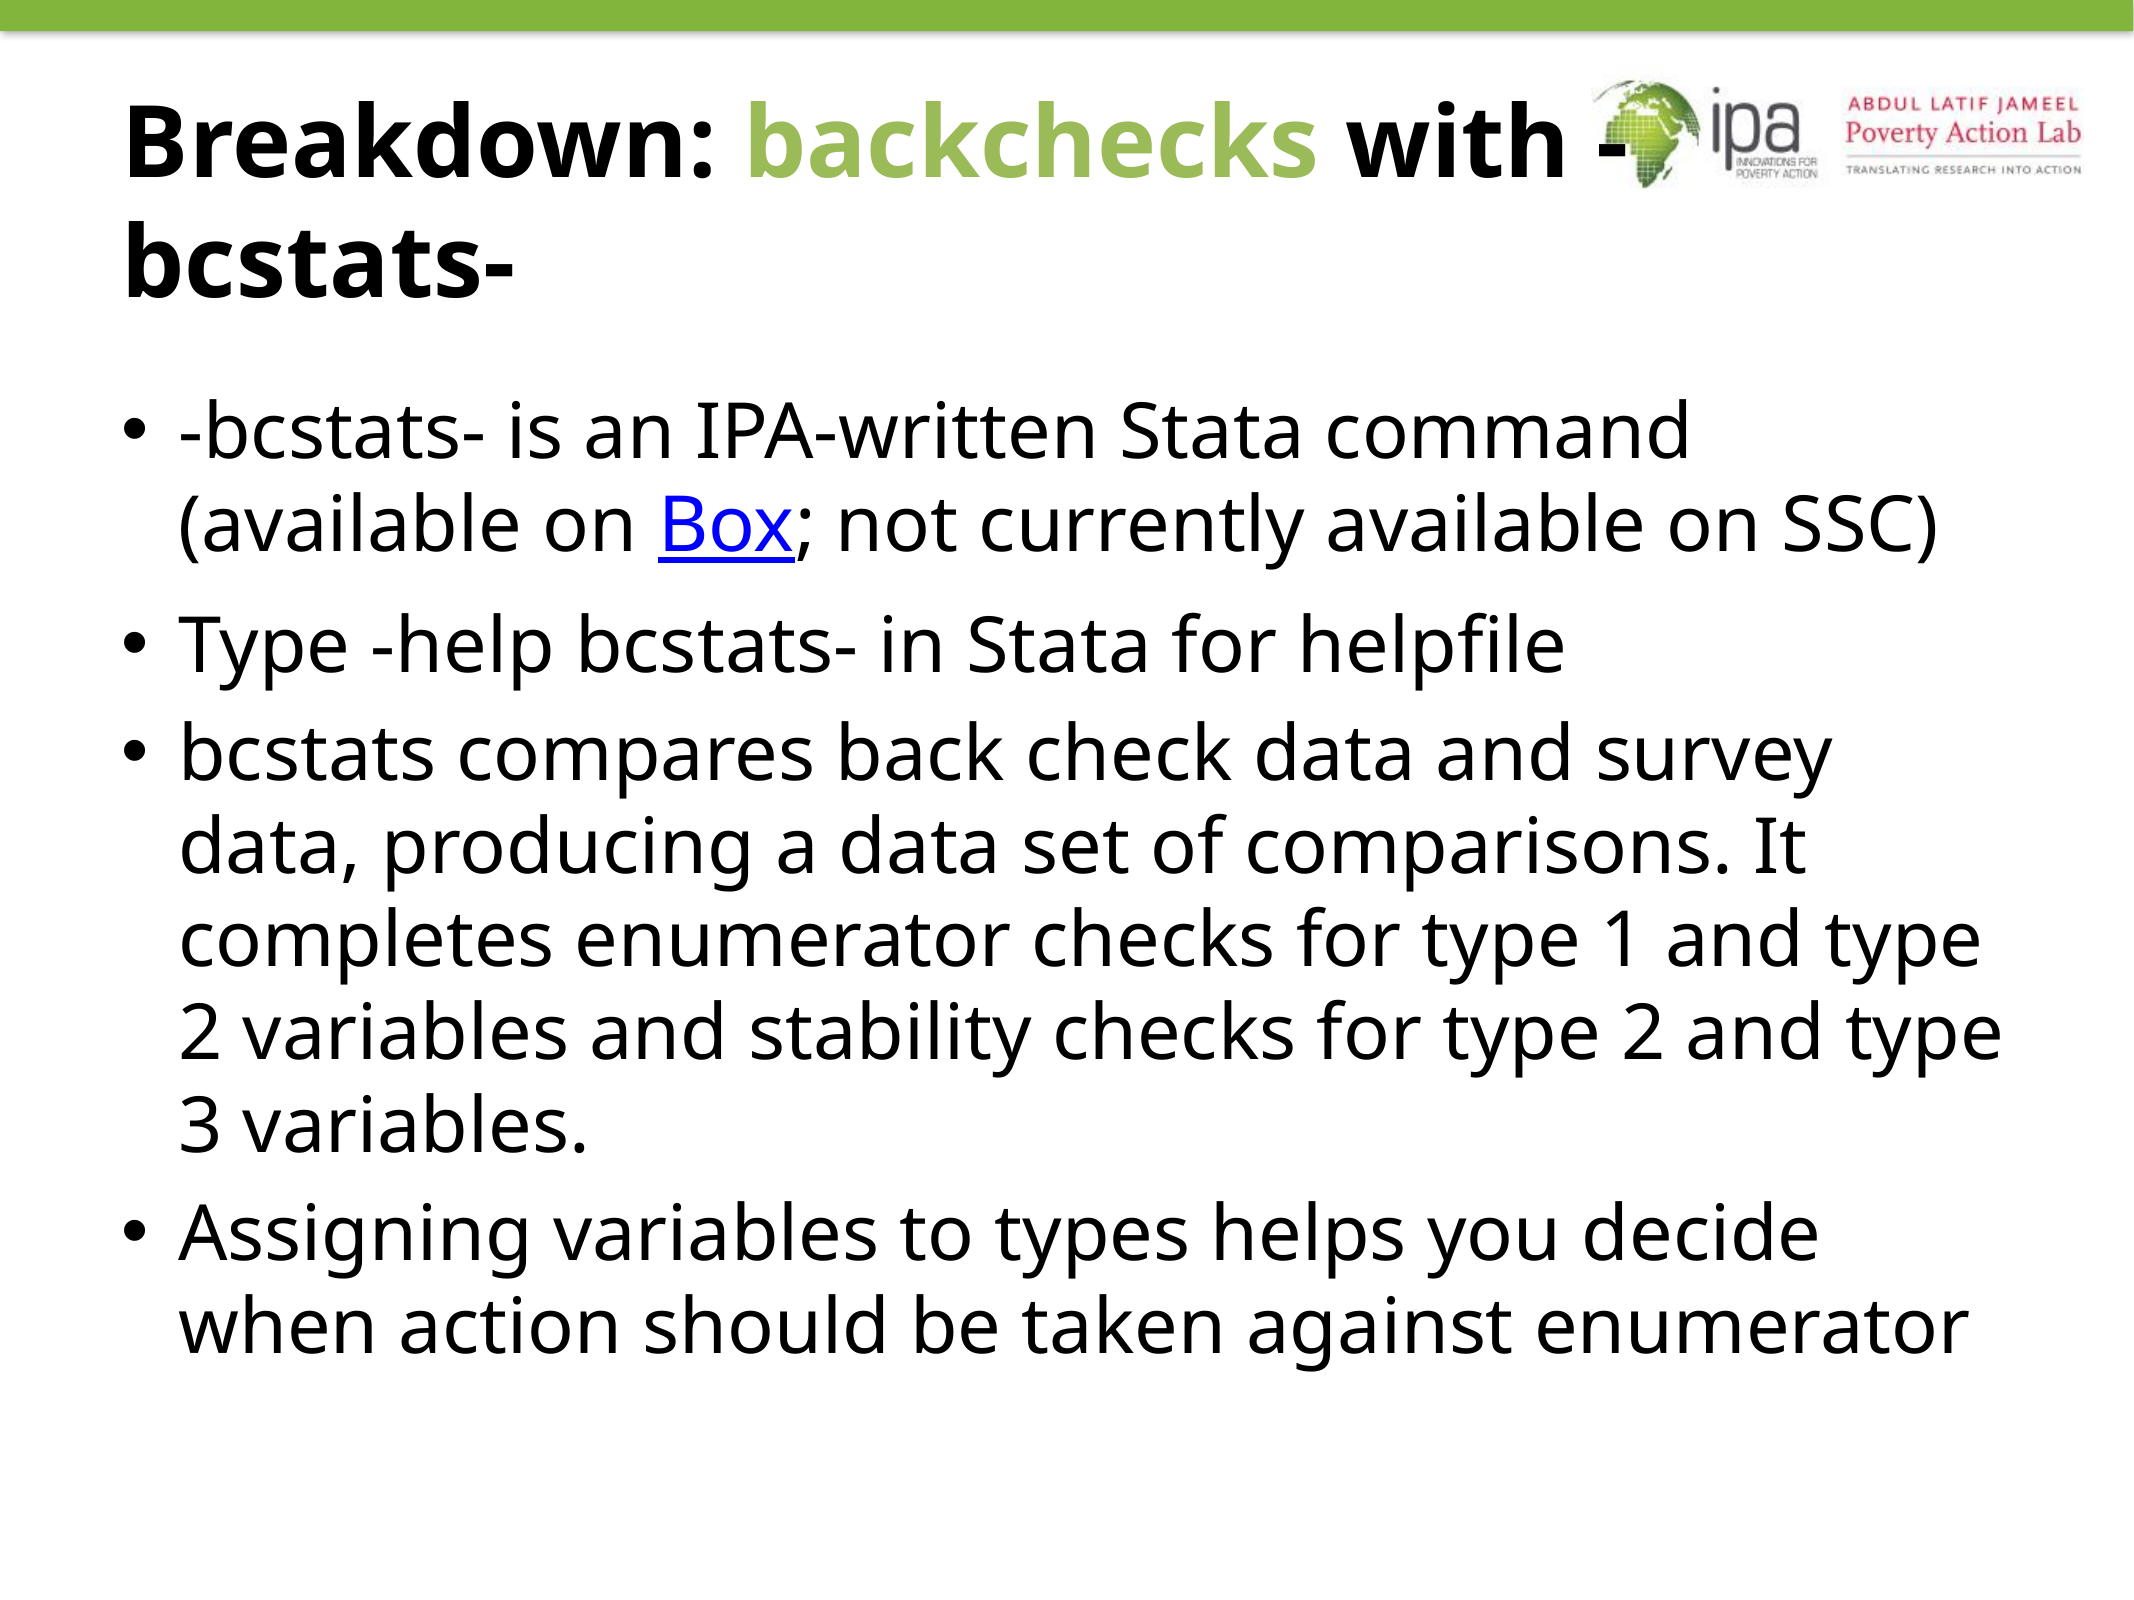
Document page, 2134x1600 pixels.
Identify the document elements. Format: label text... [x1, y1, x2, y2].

title Breakdown: backchecks with -bcstats- [106, 64, 1692, 331]
picture [1591, 62, 2084, 193]
list -bcstats- is an IPA-written Stata command (available on Box; not currently available on SSC) Type -help bcstats- in Stata for helpfile bcstats compares back check data and survey data, producing a data set of comparisons. It completes enumerator checks for type 1 and type 2 variables and stability checks for type 2 and type 3 variables. Assigning variables to types helps you decide when action should be taken against enumerator [106, 373, 2027, 1500]
